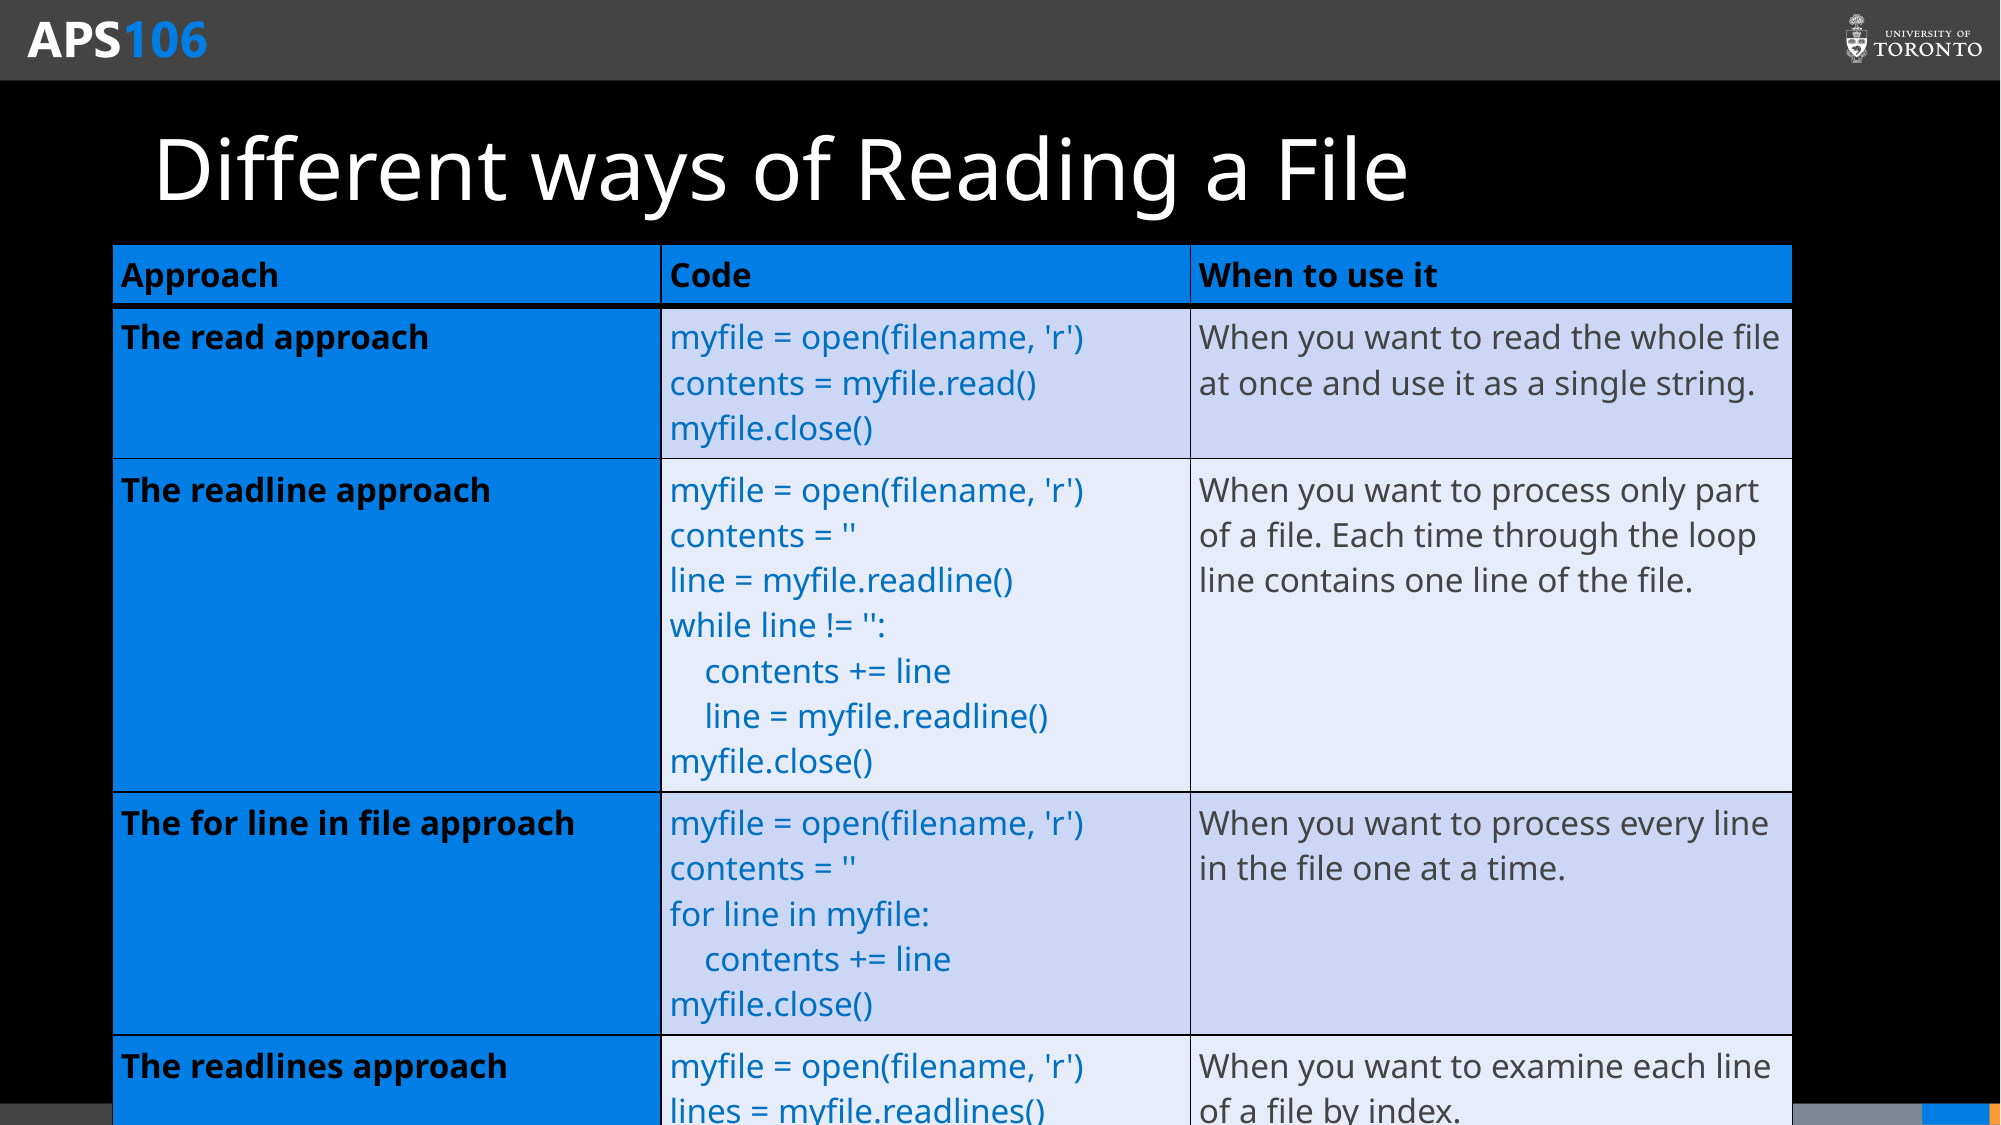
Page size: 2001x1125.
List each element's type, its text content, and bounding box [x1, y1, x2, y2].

table_cell The for line in file approach [113, 793, 660, 1034]
table_cell The readlines approach [113, 1036, 660, 1125]
picture [0, 0, 2001, 1125]
table_cell myfile = open(filename, 'r') contents = '' for line in myfile: contents += line myfile.close() [662, 793, 1190, 1034]
table_cell When you want to read the whole file at once and use it as a single string. [1191, 309, 1792, 458]
table_cell myfile = open(filename, 'r') contents = myfile.read() myfile.close() [662, 309, 1190, 458]
table_cell myfile = open(filename, 'r') lines = myfile.readlines() myfile.close() [662, 1036, 1190, 1125]
table_cell When you want to process only part of a file. Each time through the loop line contains one line of the file. [1191, 459, 1792, 791]
table_cell The read approach [113, 309, 660, 458]
table_cell myfile = open(filename, 'r') contents = '' line = myfile.readline() while line != '': contents += line line = myfile.readline() myfile.close() [662, 459, 1190, 791]
table_cell When you want to process every line in the file one at a time. [1191, 793, 1792, 1034]
table_header Approach [113, 245, 660, 303]
table_header When to use it [1191, 245, 1792, 303]
table_cell The readline approach [113, 459, 660, 791]
table_cell When you want to examine each line of a file by index. [1191, 1036, 1792, 1125]
title Different ways of Reading a File [137, 119, 1863, 227]
table_header Code [662, 245, 1190, 303]
